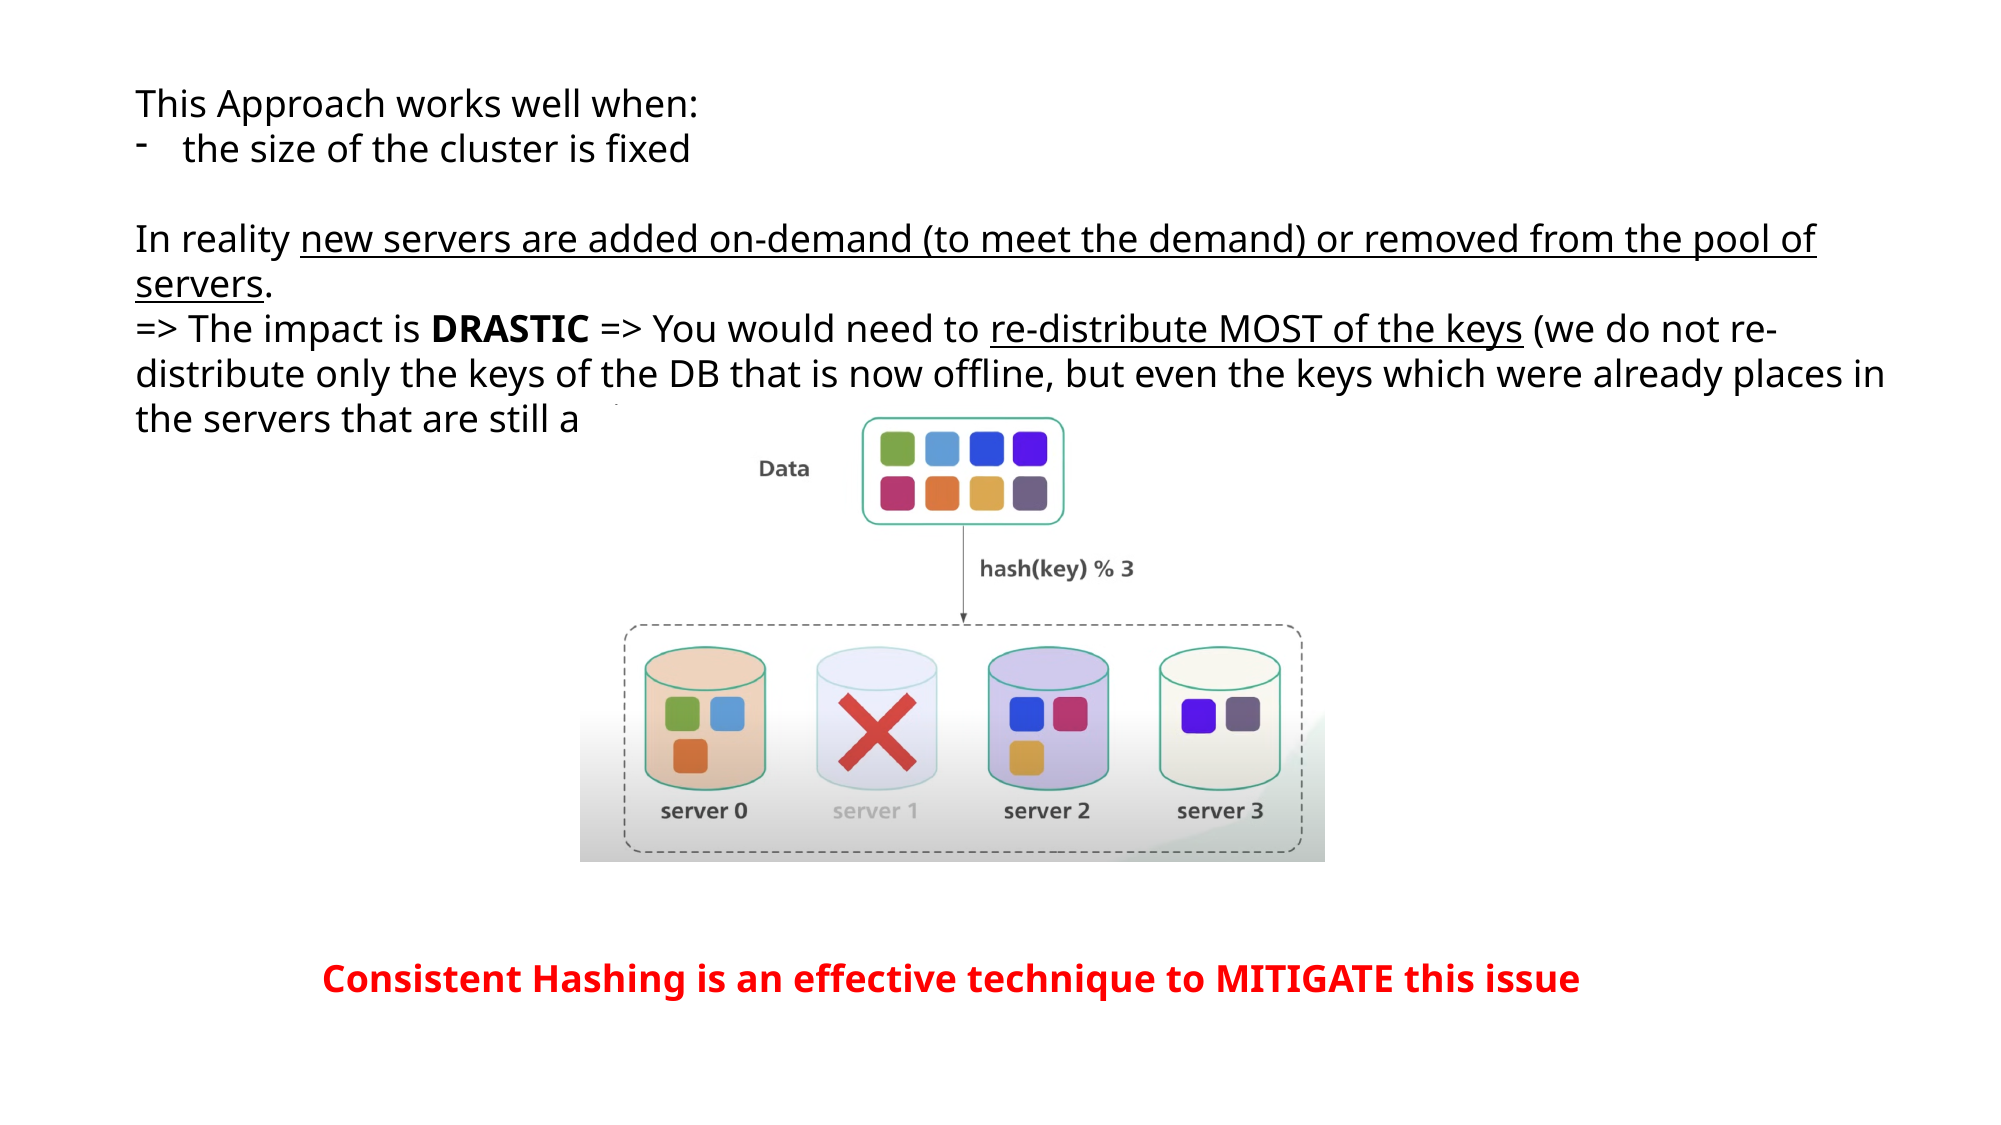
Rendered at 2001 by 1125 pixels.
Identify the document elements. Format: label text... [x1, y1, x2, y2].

picture [579, 405, 1325, 862]
text_box This Approach works well when: the size of the cluster is fixed In reality new servers are added on-demand (to meet the demand) or removed from the pool of servers. => The impact is DRASTIC => You would need to re-distribute MOST of the keys (we do not re-distribute only the keys of the DB that is now offline, but even the keys which were already places in the servers that are still active). [120, 72, 1912, 448]
text_box Consistent Hashing is an effective technique to MITIGATE this issue [56, 947, 1848, 1007]
